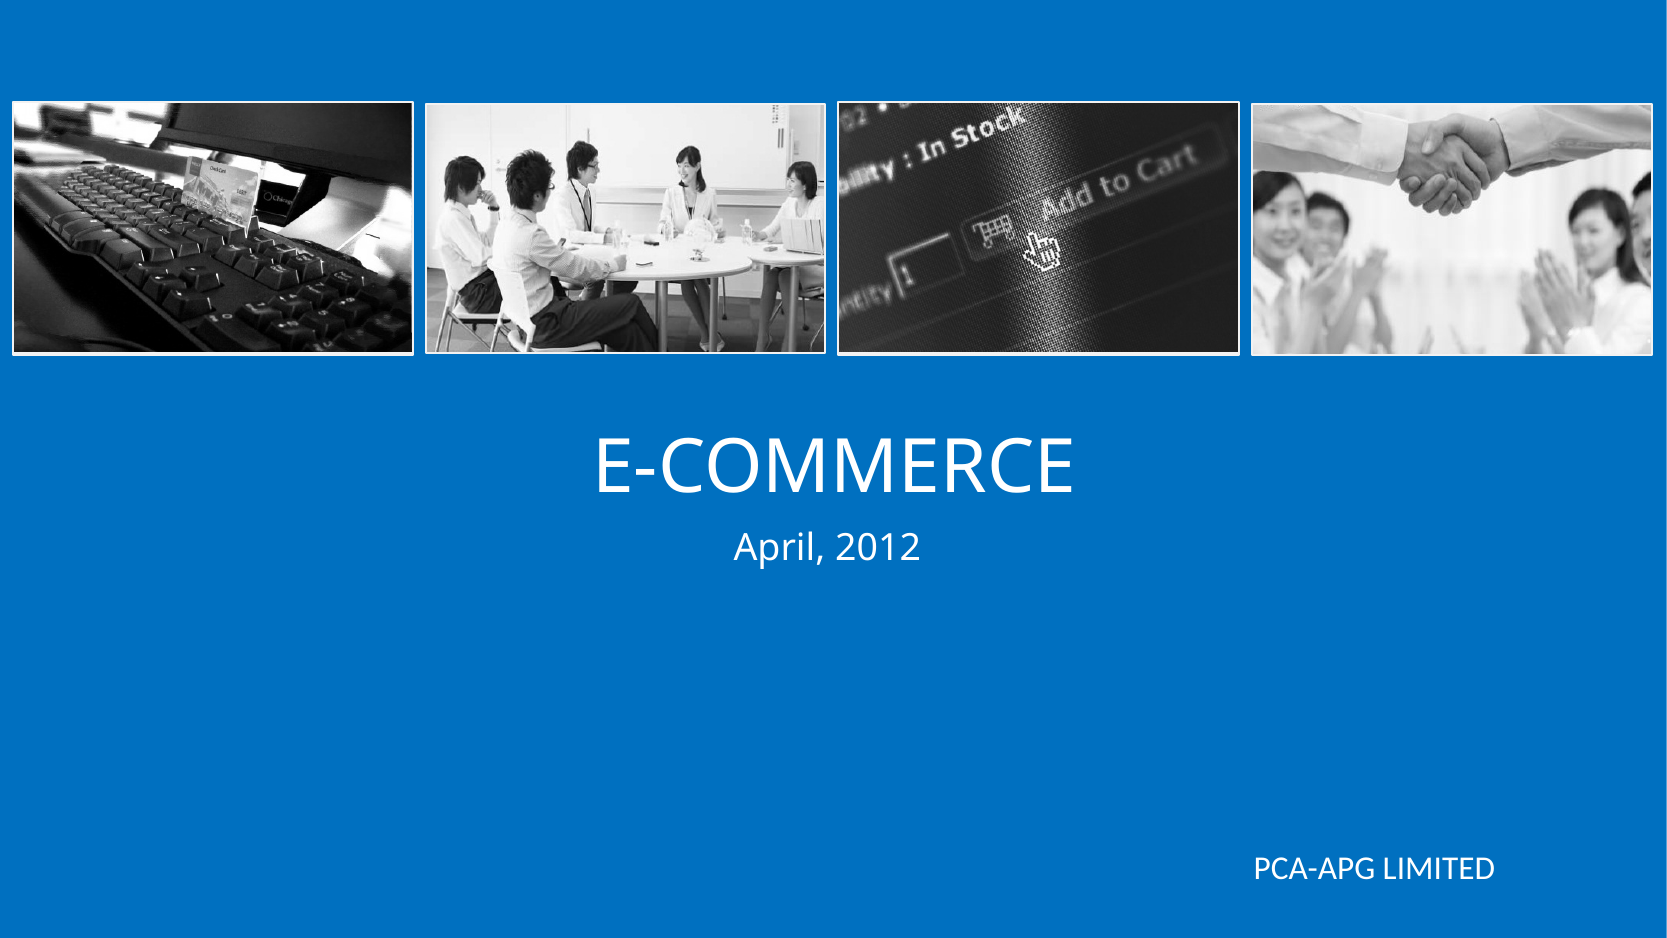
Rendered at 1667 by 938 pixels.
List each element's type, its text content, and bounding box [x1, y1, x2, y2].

text_box E-COMMERCE [471, 409, 1198, 515]
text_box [13, 102, 1651, 354]
text_box April, 2012 [561, 515, 1094, 576]
text_box PCA-APG LIMITED [1199, 838, 1550, 894]
